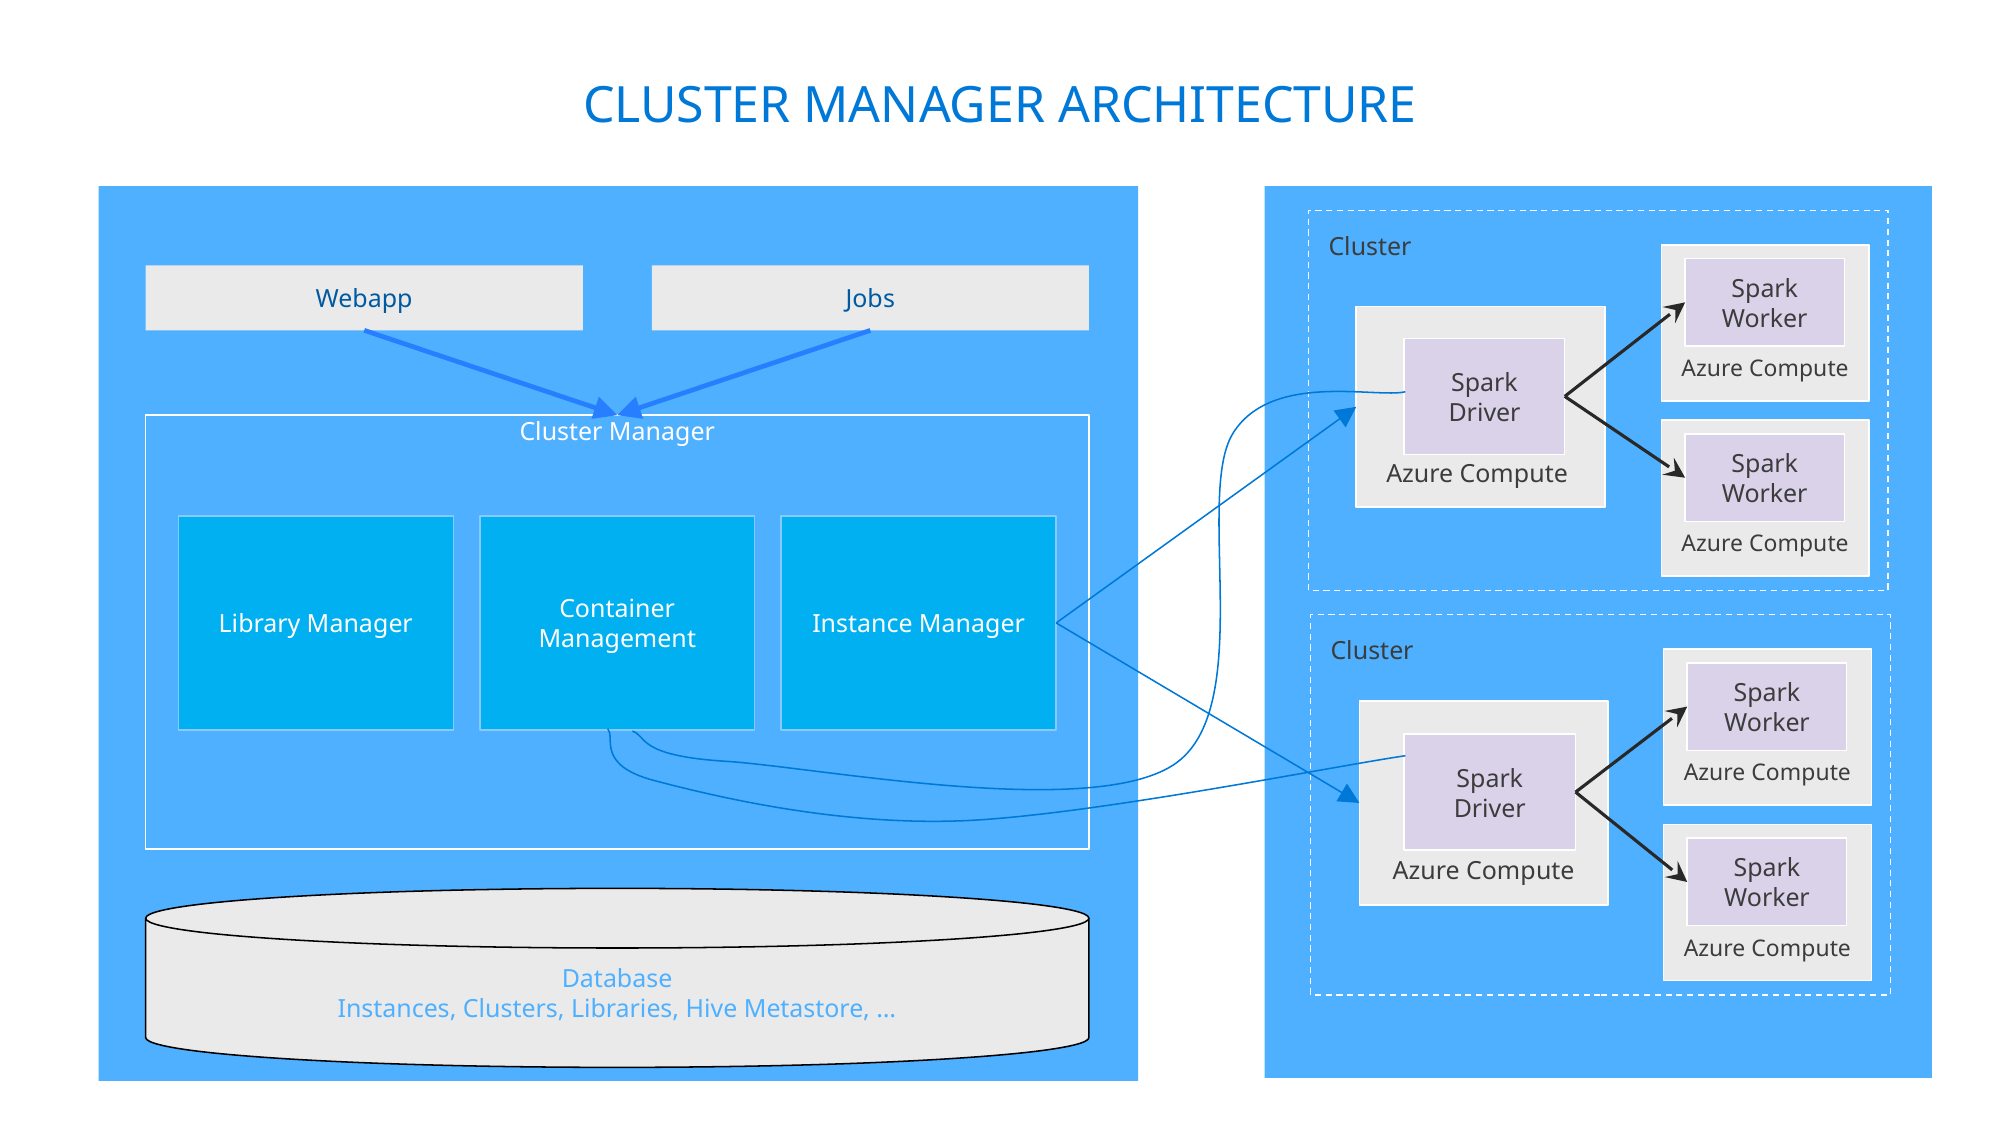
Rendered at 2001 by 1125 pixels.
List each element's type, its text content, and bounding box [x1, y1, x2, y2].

text_box Database Instances, Clusters, Libraries, Hive Metastore, … [145, 888, 1089, 1068]
text_box Webapp [145, 265, 583, 331]
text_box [1310, 614, 1891, 996]
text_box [1308, 210, 1889, 591]
text_box Instance Manager [781, 515, 1050, 665]
text_box [98, 186, 1139, 1081]
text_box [1055, 622, 1360, 804]
text_box [607, 728, 1063, 822]
title CLUSTER MANAGER ARCHITECTURE [68, 43, 1932, 170]
text_box [637, 547, 1050, 743]
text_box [617, 330, 871, 416]
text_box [364, 330, 615, 416]
text_box Jobs [651, 265, 1089, 331]
text_box Library Manager [178, 515, 454, 730]
text_box [1264, 186, 1932, 1078]
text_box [1055, 406, 1357, 622]
text_box [1264, 393, 1303, 405]
text_box Container Management [479, 515, 755, 730]
text_box Cluster Manager [145, 415, 1089, 850]
